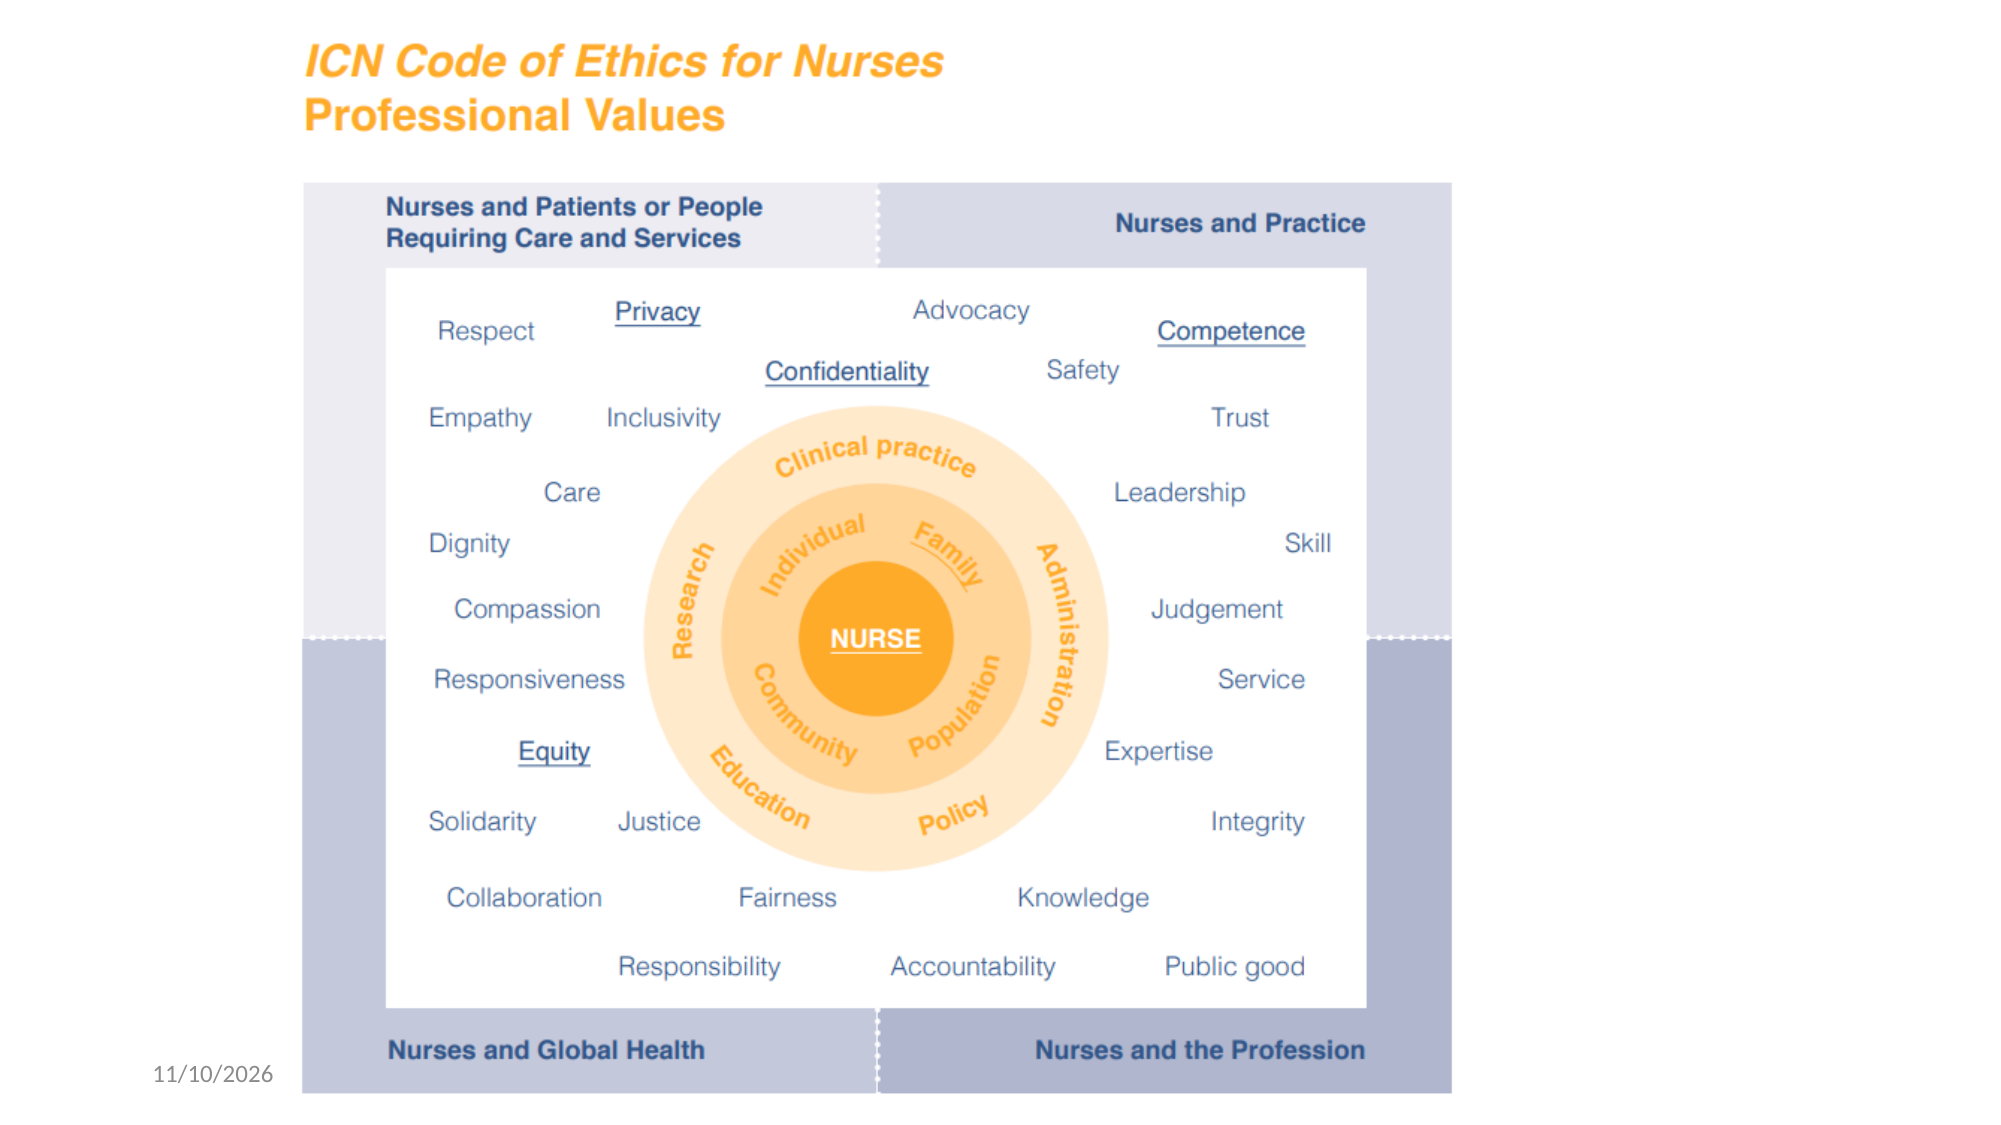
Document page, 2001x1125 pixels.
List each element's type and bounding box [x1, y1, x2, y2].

slide_number [137, 1042, 274, 1103]
picture [274, 0, 1485, 1125]
